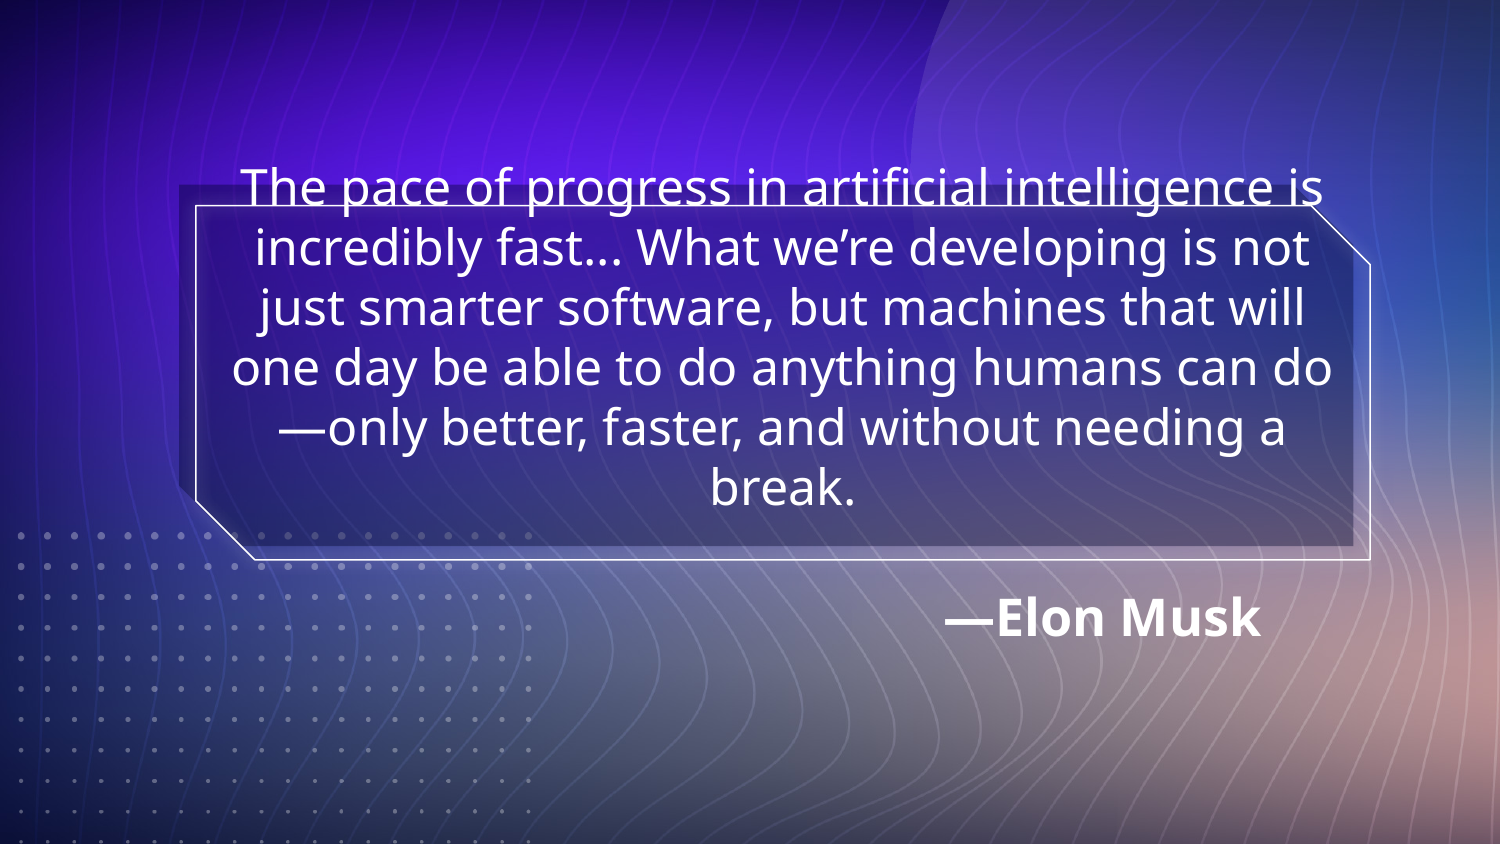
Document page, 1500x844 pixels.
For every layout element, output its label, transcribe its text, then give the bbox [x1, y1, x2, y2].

title —Elon Musk [223, 571, 1277, 660]
picture [0, 0, 1500, 844]
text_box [178, 184, 1371, 560]
